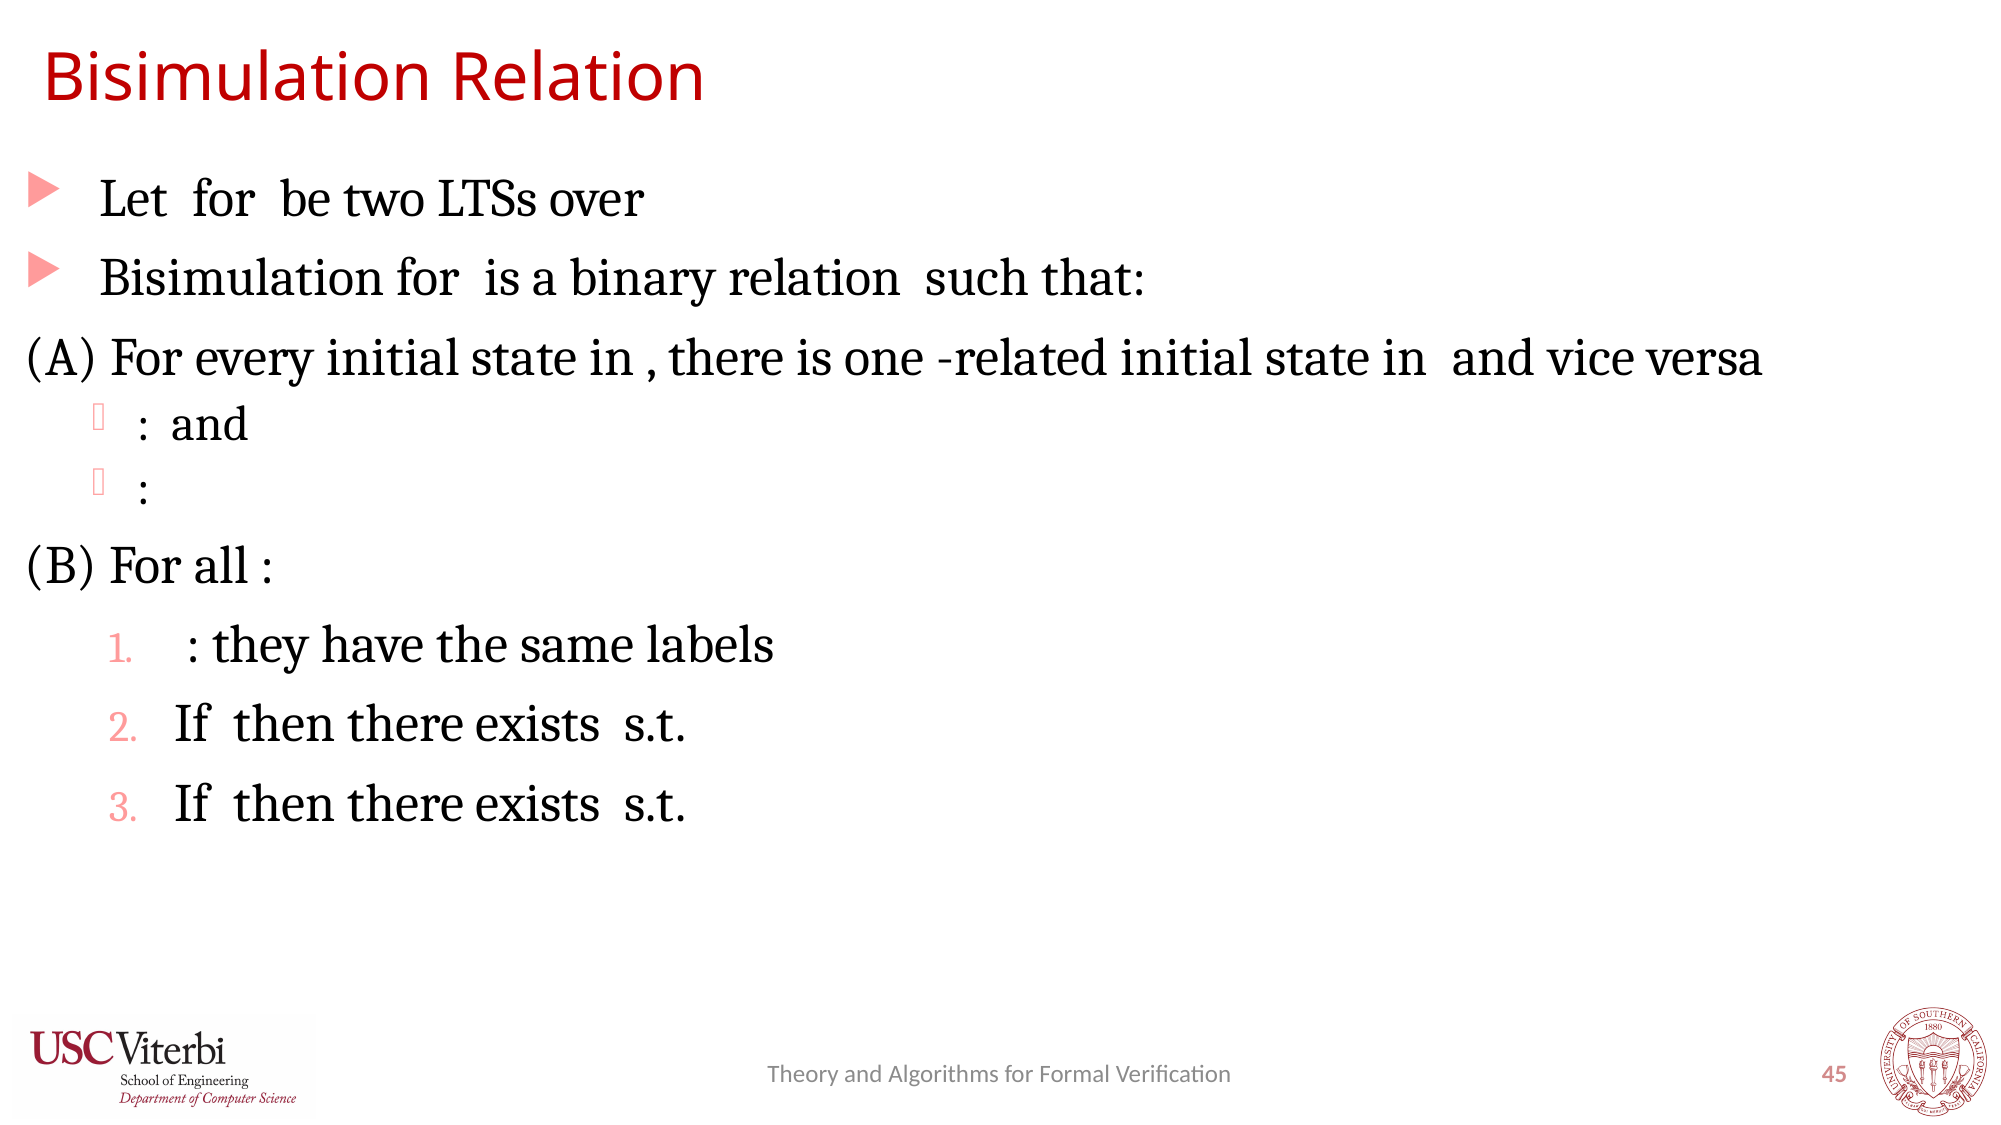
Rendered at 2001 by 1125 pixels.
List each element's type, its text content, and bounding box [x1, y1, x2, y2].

title Bisimulation Relation [27, 18, 1819, 141]
picture [12, 1014, 316, 1119]
slide_number 45 [1684, 1042, 1863, 1103]
picture [1879, 1002, 1988, 1119]
footer Theory and Algorithms for Formal Verification [662, 1042, 1338, 1103]
